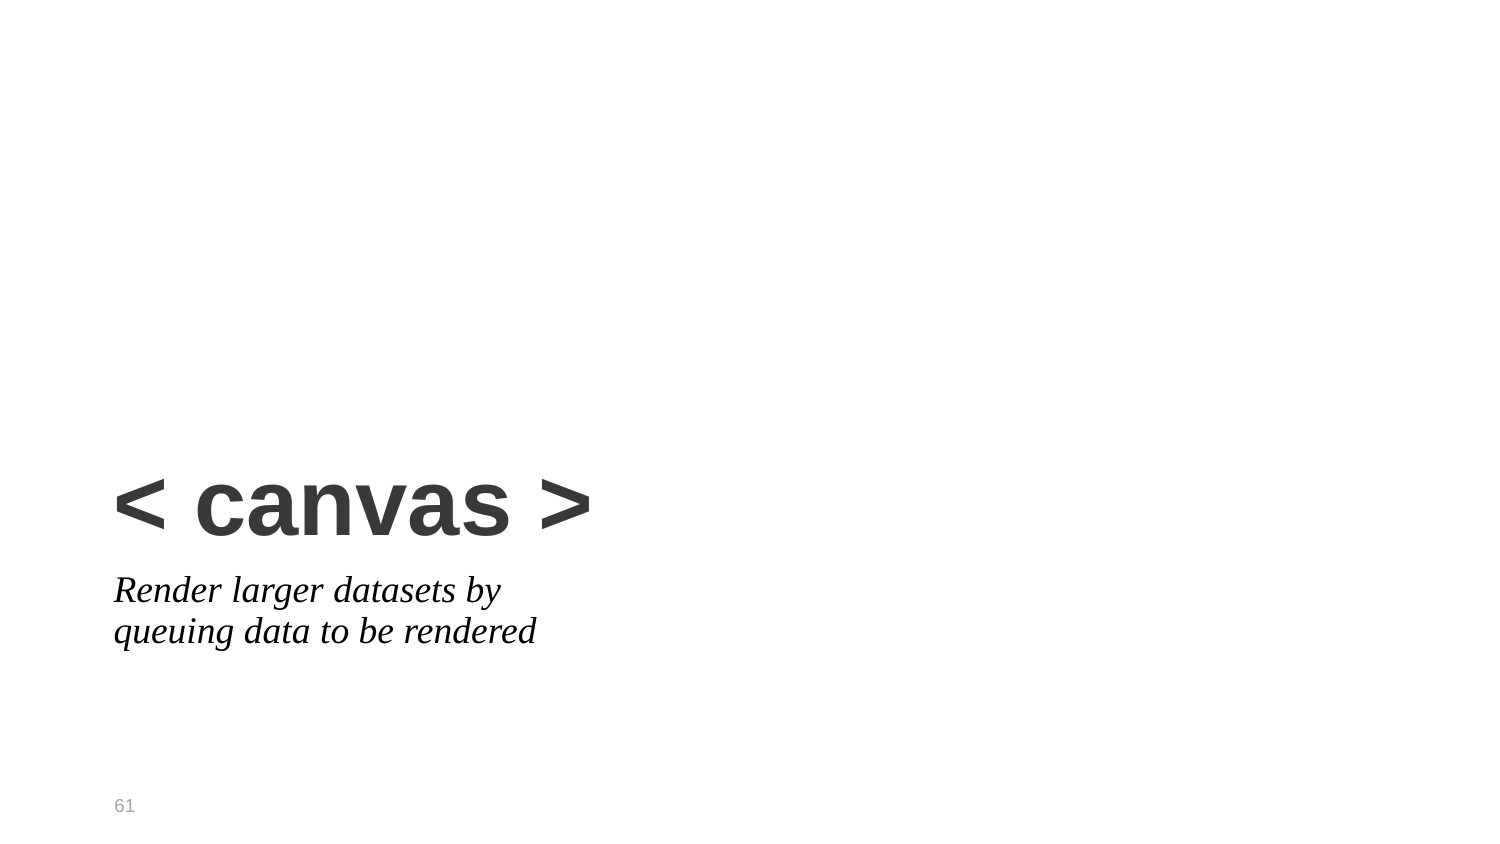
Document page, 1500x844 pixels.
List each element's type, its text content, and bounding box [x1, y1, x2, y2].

title < canvas > [102, 210, 1397, 562]
slide_number 61 [103, 782, 441, 827]
list Render larger datasets by queuing data to be rendered [102, 564, 1397, 750]
